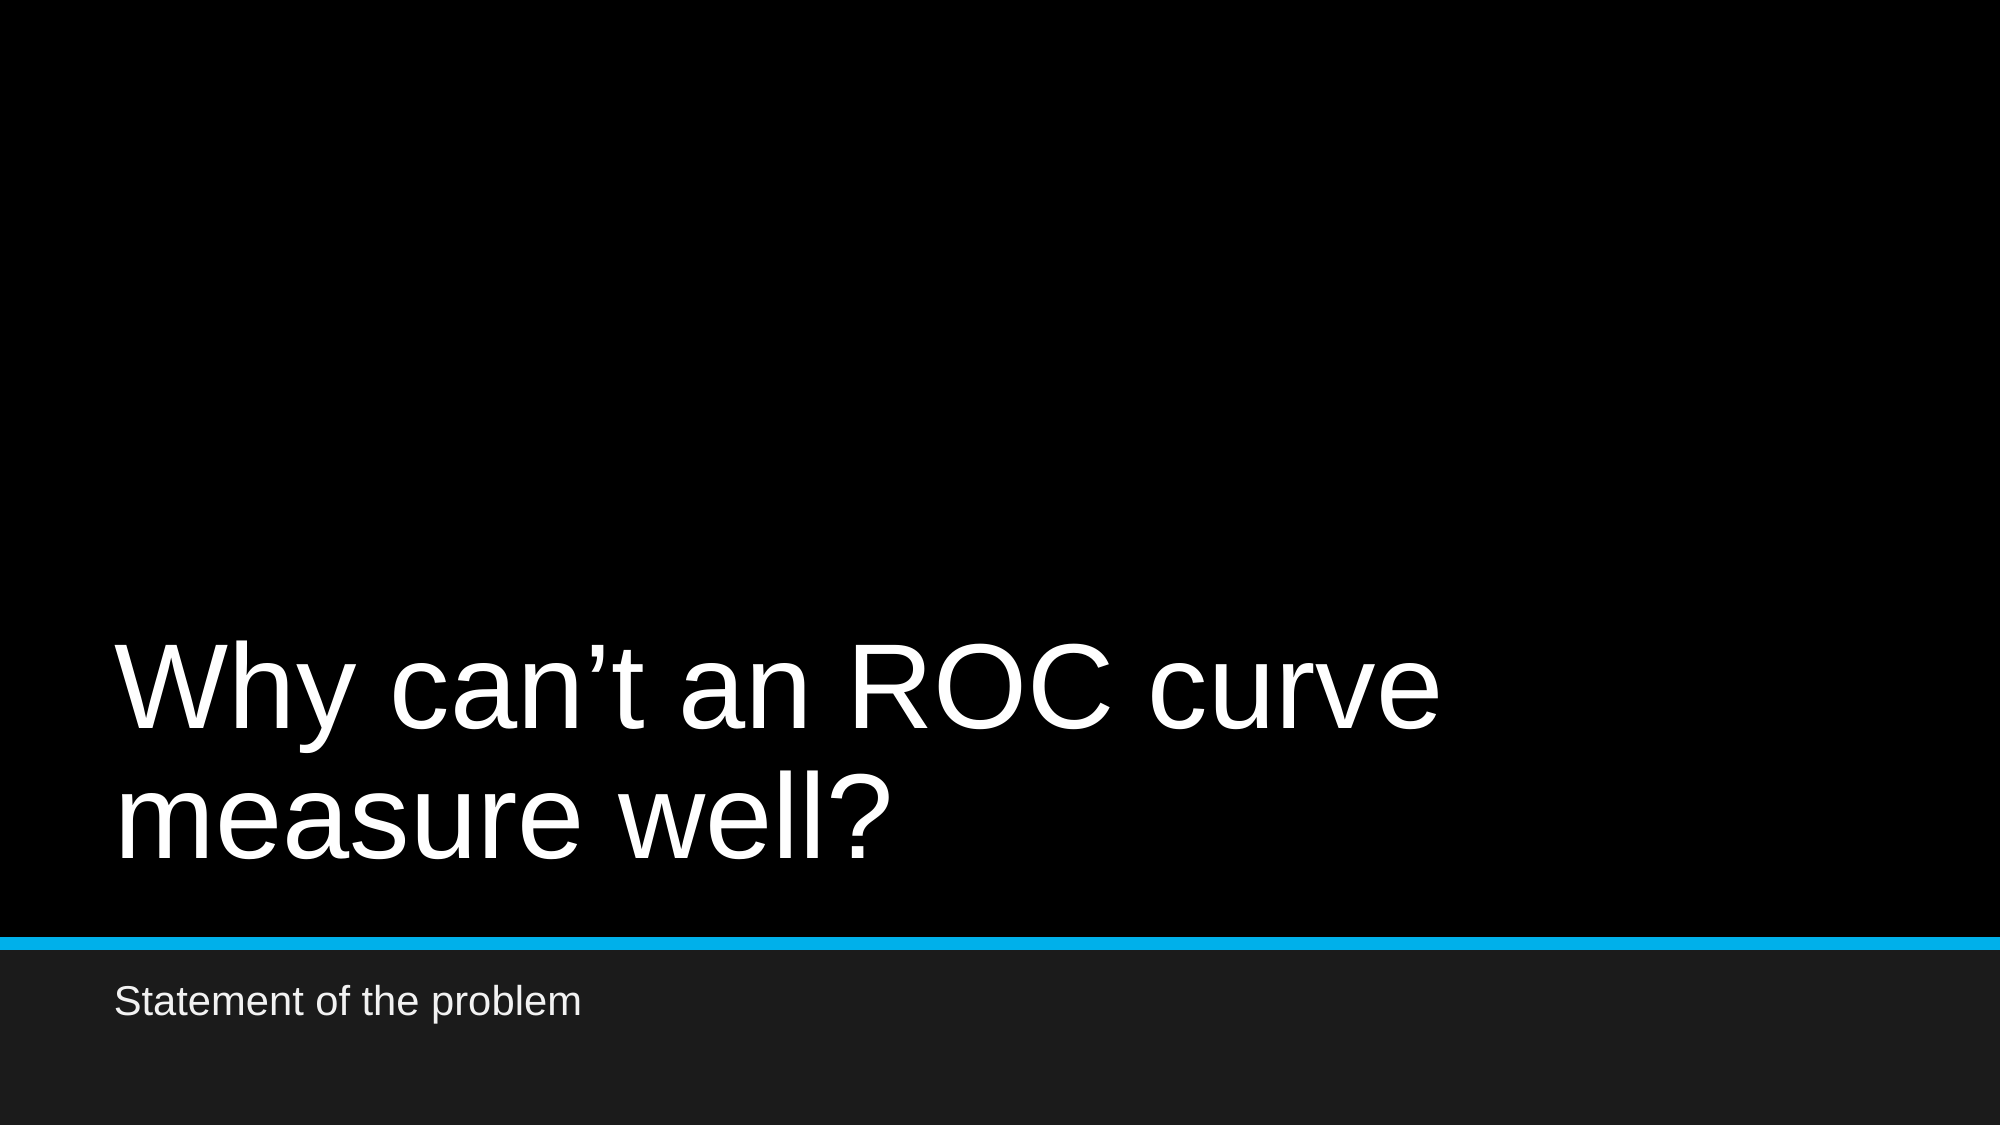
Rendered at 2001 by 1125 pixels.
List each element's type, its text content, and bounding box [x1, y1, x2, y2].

title Why can’t an ROC curve measure well? [99, 517, 1900, 893]
list Statement of the problem [98, 961, 1899, 1036]
